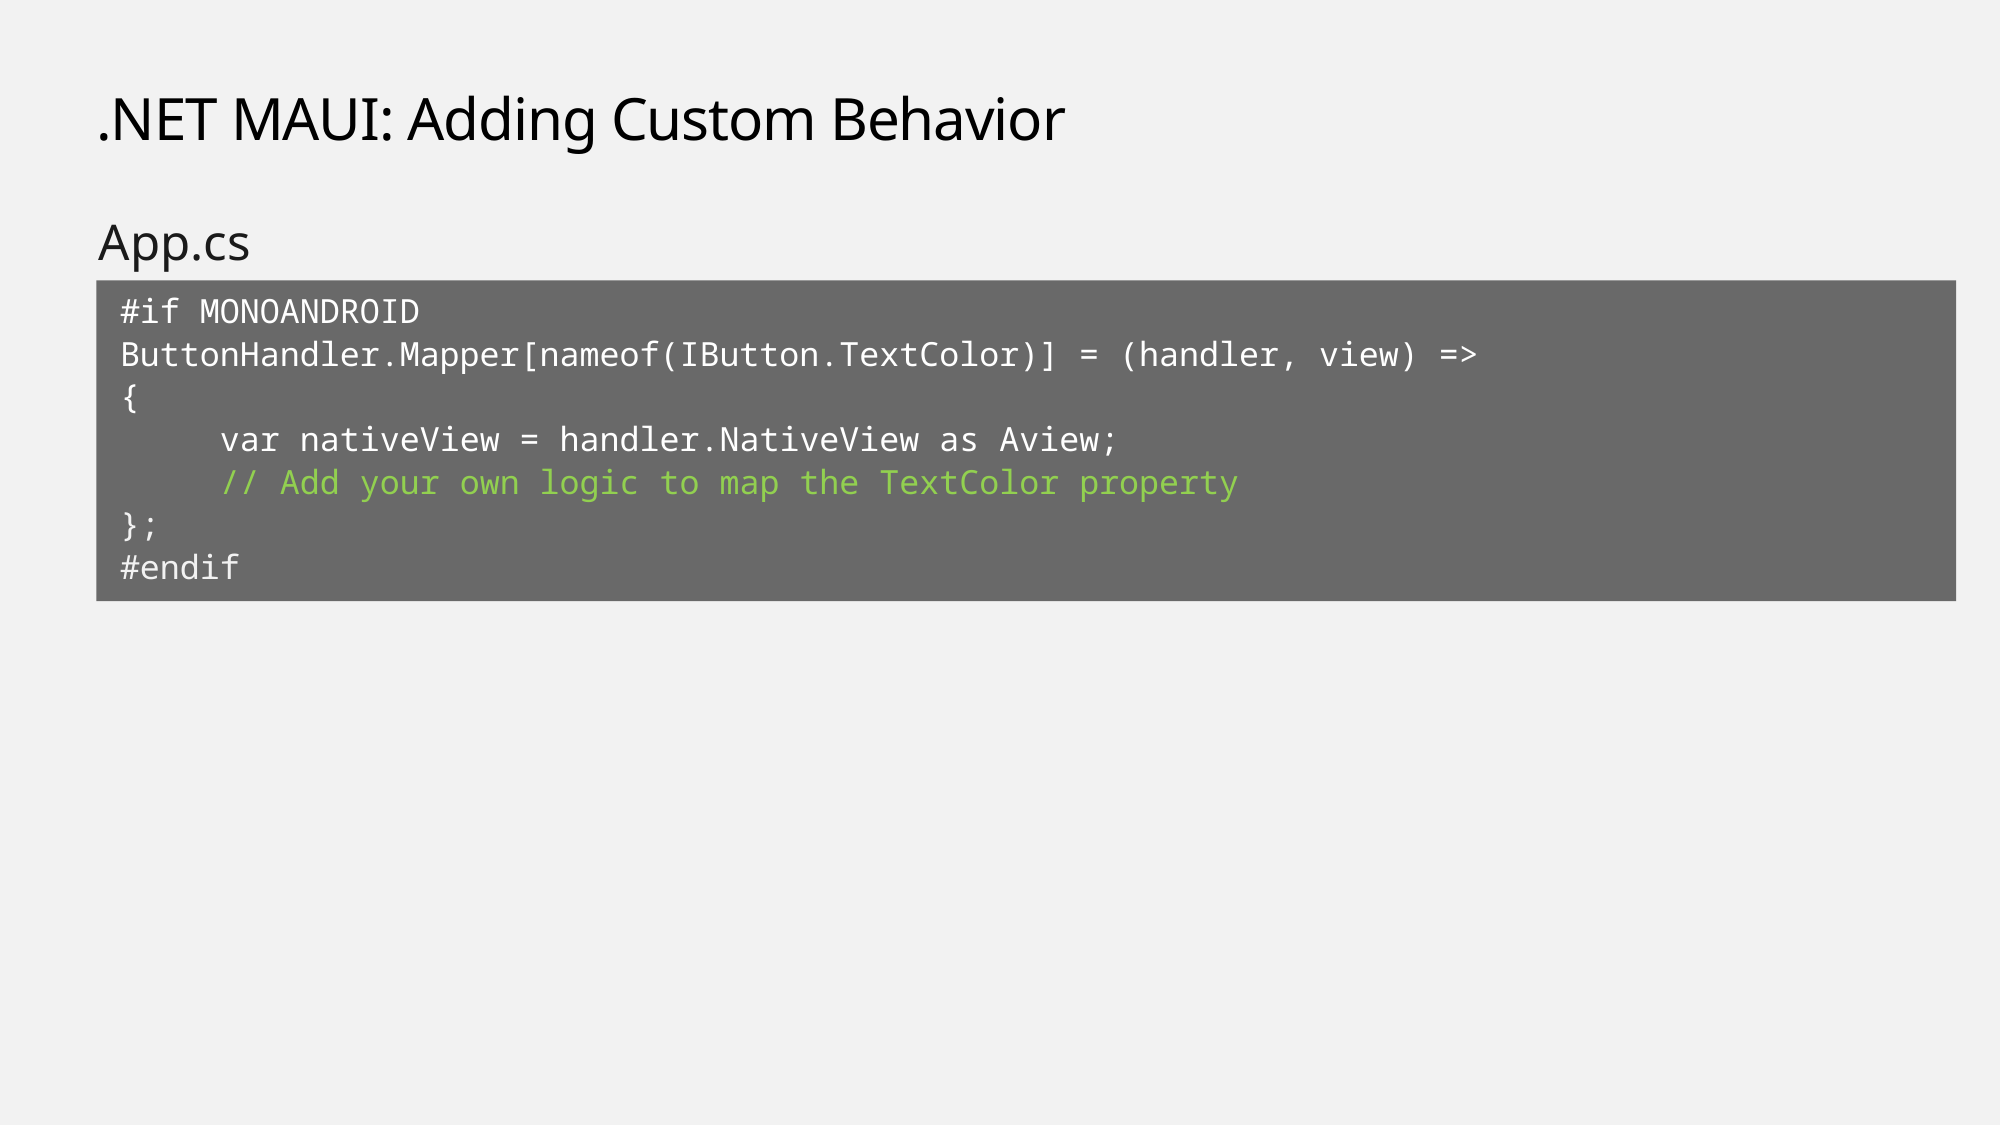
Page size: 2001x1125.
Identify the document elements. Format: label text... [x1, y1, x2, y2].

text_box App.cs [69, 194, 559, 295]
title .NET MAUI: Adding Custom Behavior [96, 81, 1904, 153]
text_box #if MONOANDROID ButtonHandler.Mapper[nameof(IButton.TextColor)] = (handler, view) => { var nativeView = handler.NativeView as Aview; // Add your own logic to map the TextColor property }; #endif [96, 280, 1957, 602]
